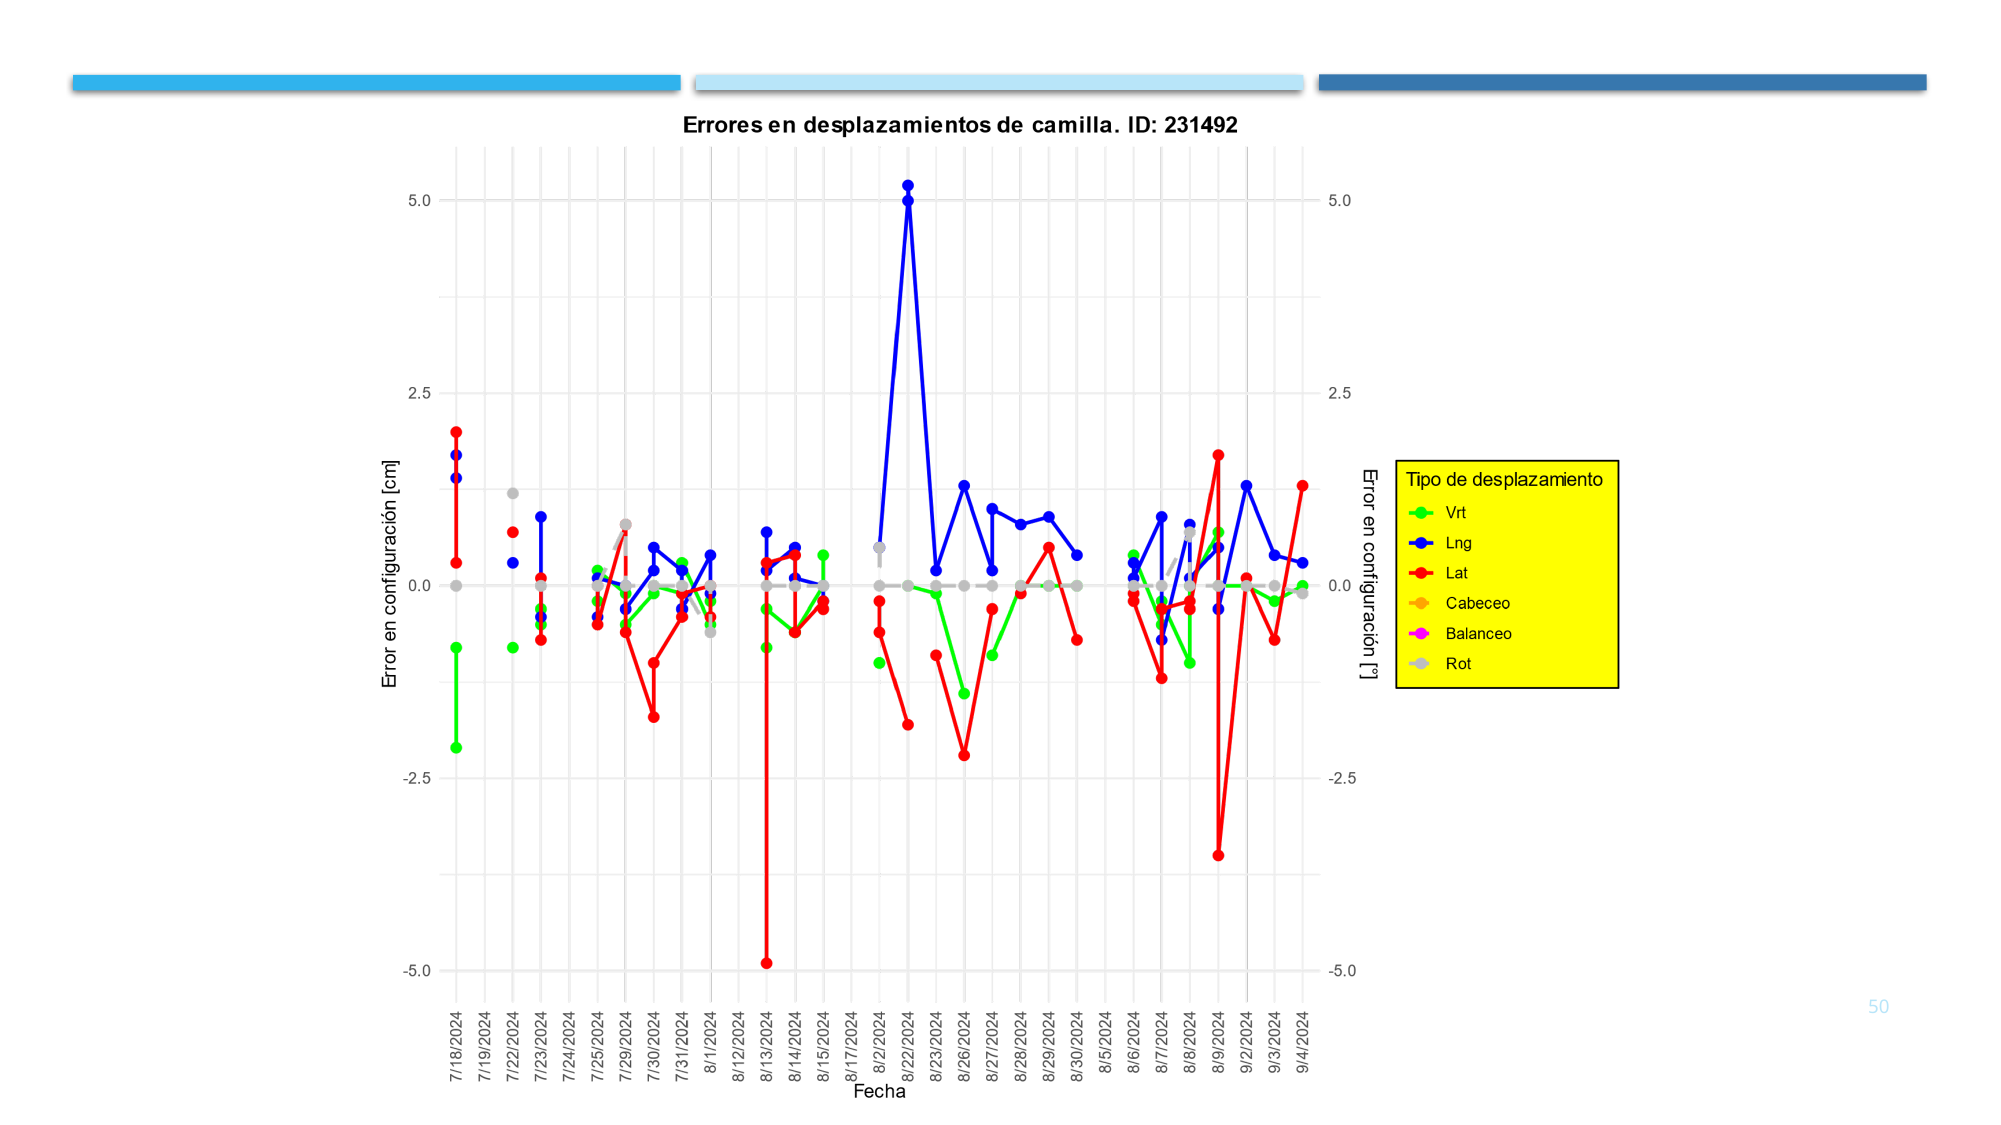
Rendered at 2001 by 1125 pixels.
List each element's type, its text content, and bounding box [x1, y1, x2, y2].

picture [371, 105, 1628, 1111]
slide_number 50 [1732, 977, 1905, 1037]
